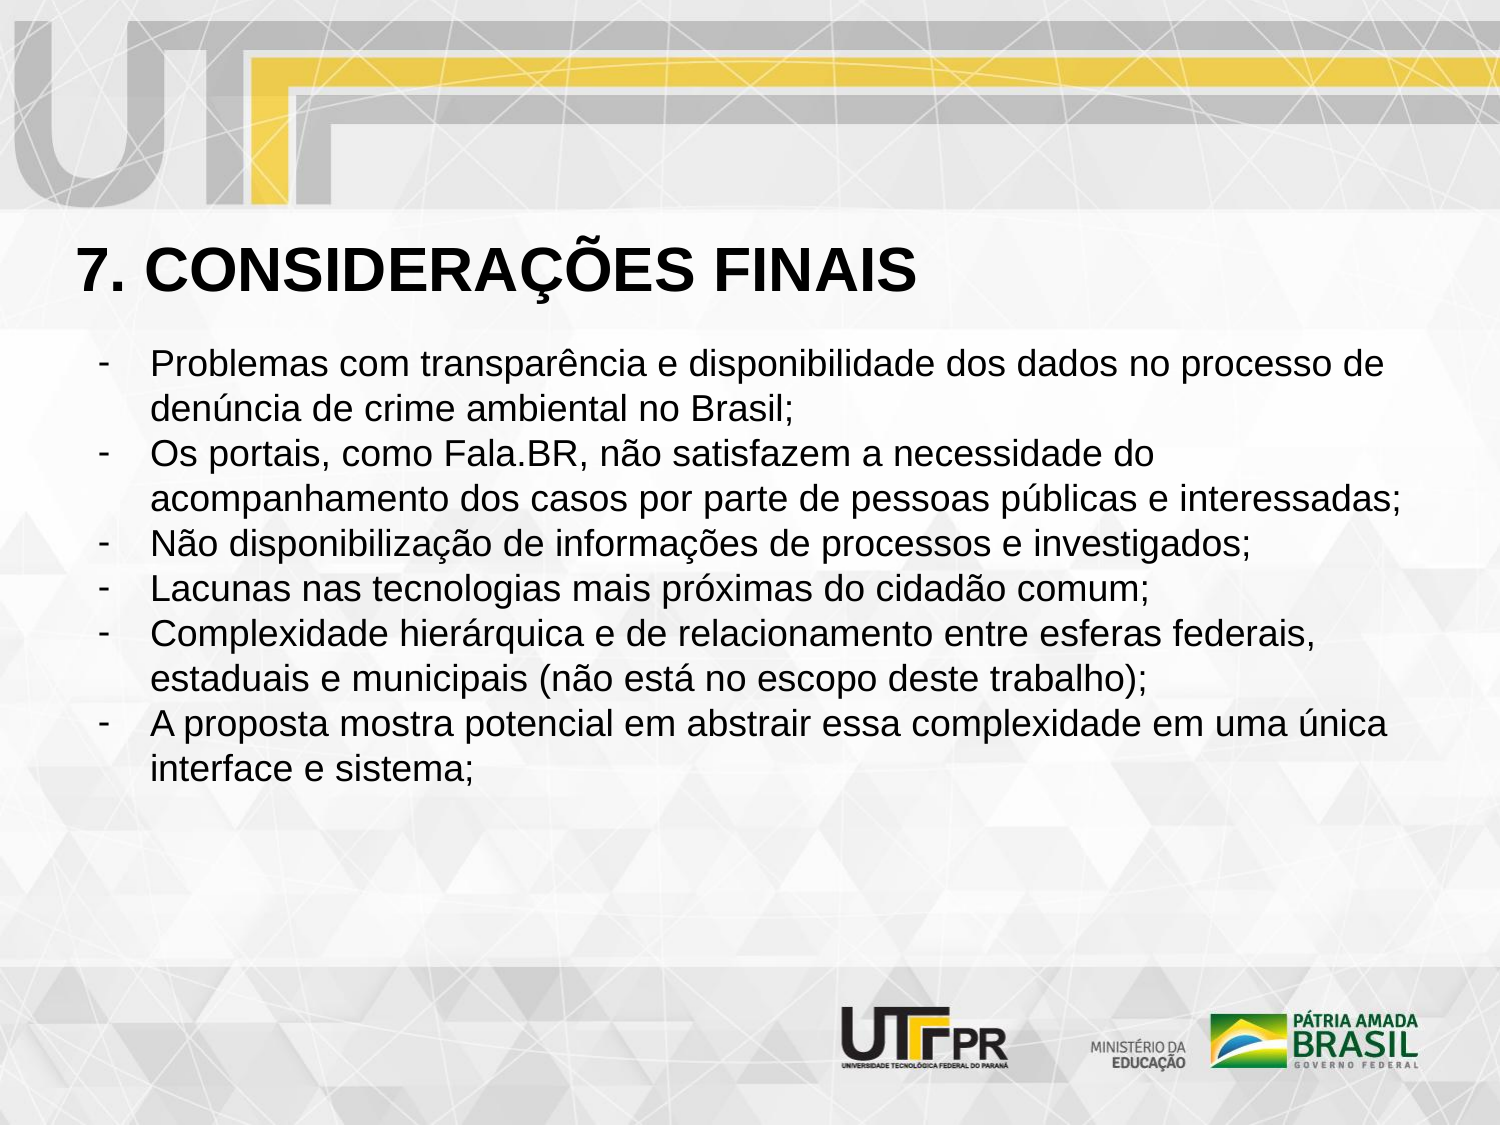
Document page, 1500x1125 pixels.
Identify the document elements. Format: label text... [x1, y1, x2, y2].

subtitle Problemas com transparência e disponibilidade dos dados no processo de denúncia de crime ambiental no Brasil; Os portais, como Fala.BR, não satisfazem a necessidade do acompanhamento dos casos por parte de pessoas públicas e interessadas; Não disponibilização de informações de processos e investigados; Lacunas nas tecnologias mais próximas do cidadão comum; Complexidade hierárquica e de relacionamento entre esferas federais, estaduais e municipais (não está no escopo deste trabalho); A proposta mostra potencial em abstrair essa complexidade em uma única interface e sistema; [75, 338, 1425, 960]
title 7. CONSIDERAÇÕES FINAIS [75, 211, 1425, 321]
picture [0, 0, 1500, 1125]
